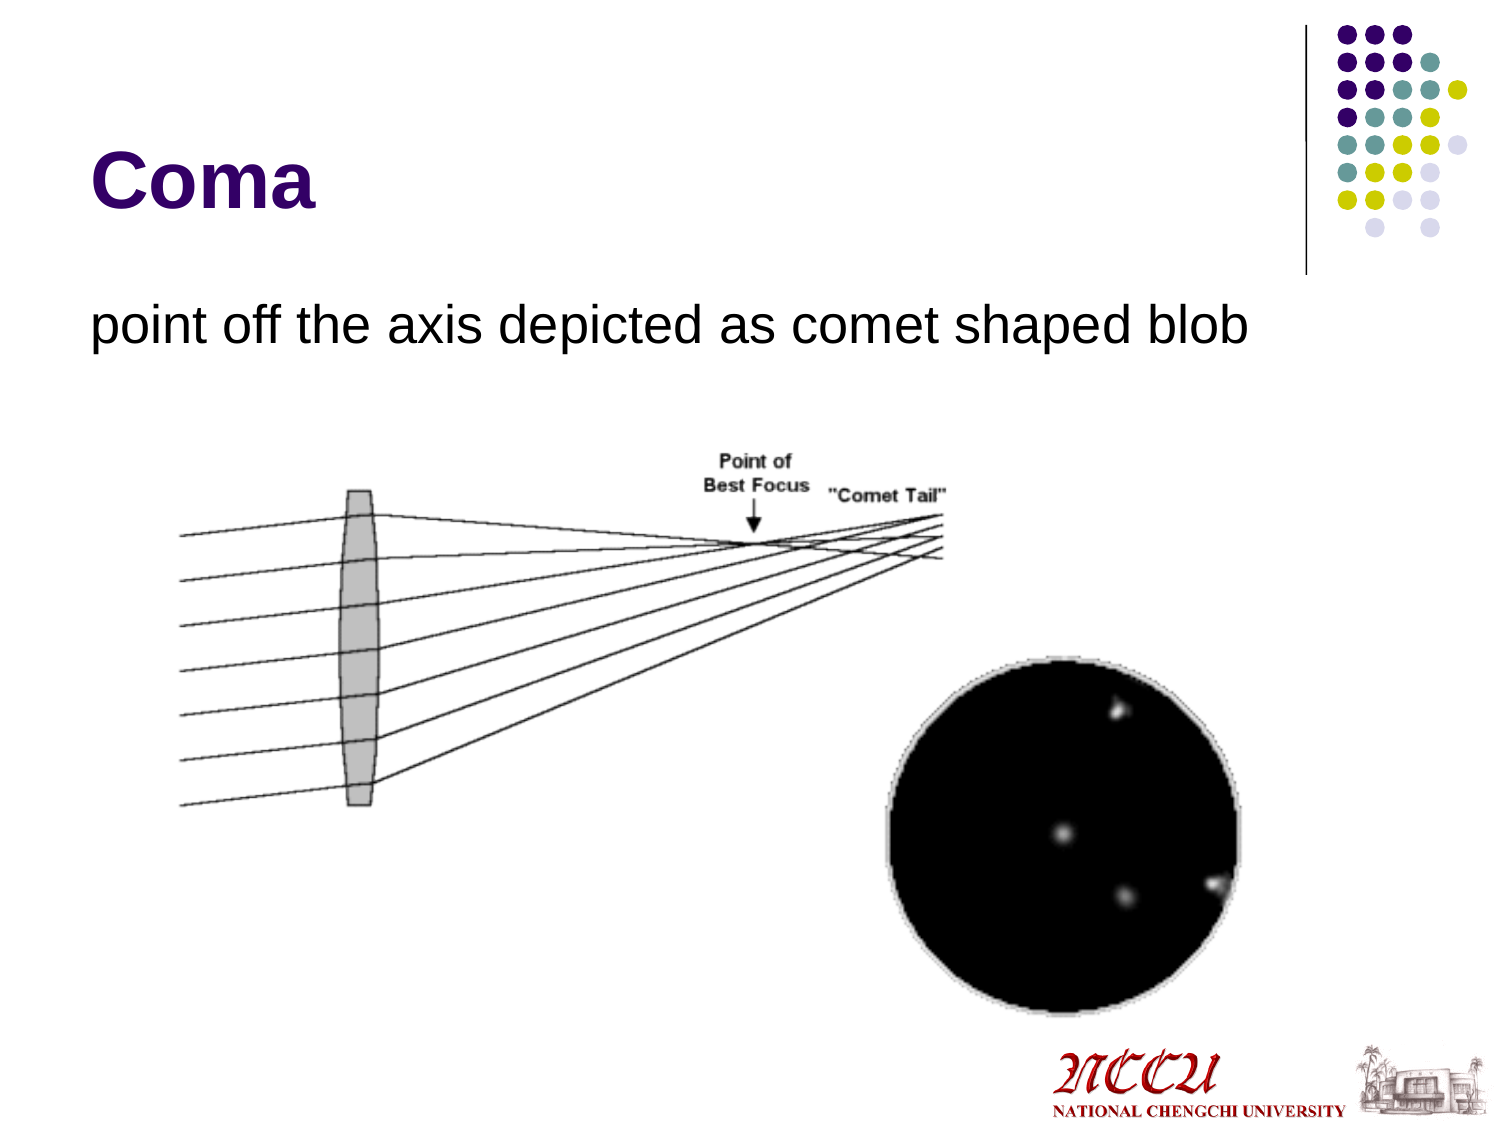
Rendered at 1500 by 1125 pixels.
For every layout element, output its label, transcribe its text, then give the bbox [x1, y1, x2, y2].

picture [1041, 1033, 1500, 1125]
list point off the axis depicted as comet shaped blob [74, 281, 1426, 1006]
picture [173, 442, 1273, 1027]
title Coma [74, 19, 1313, 233]
